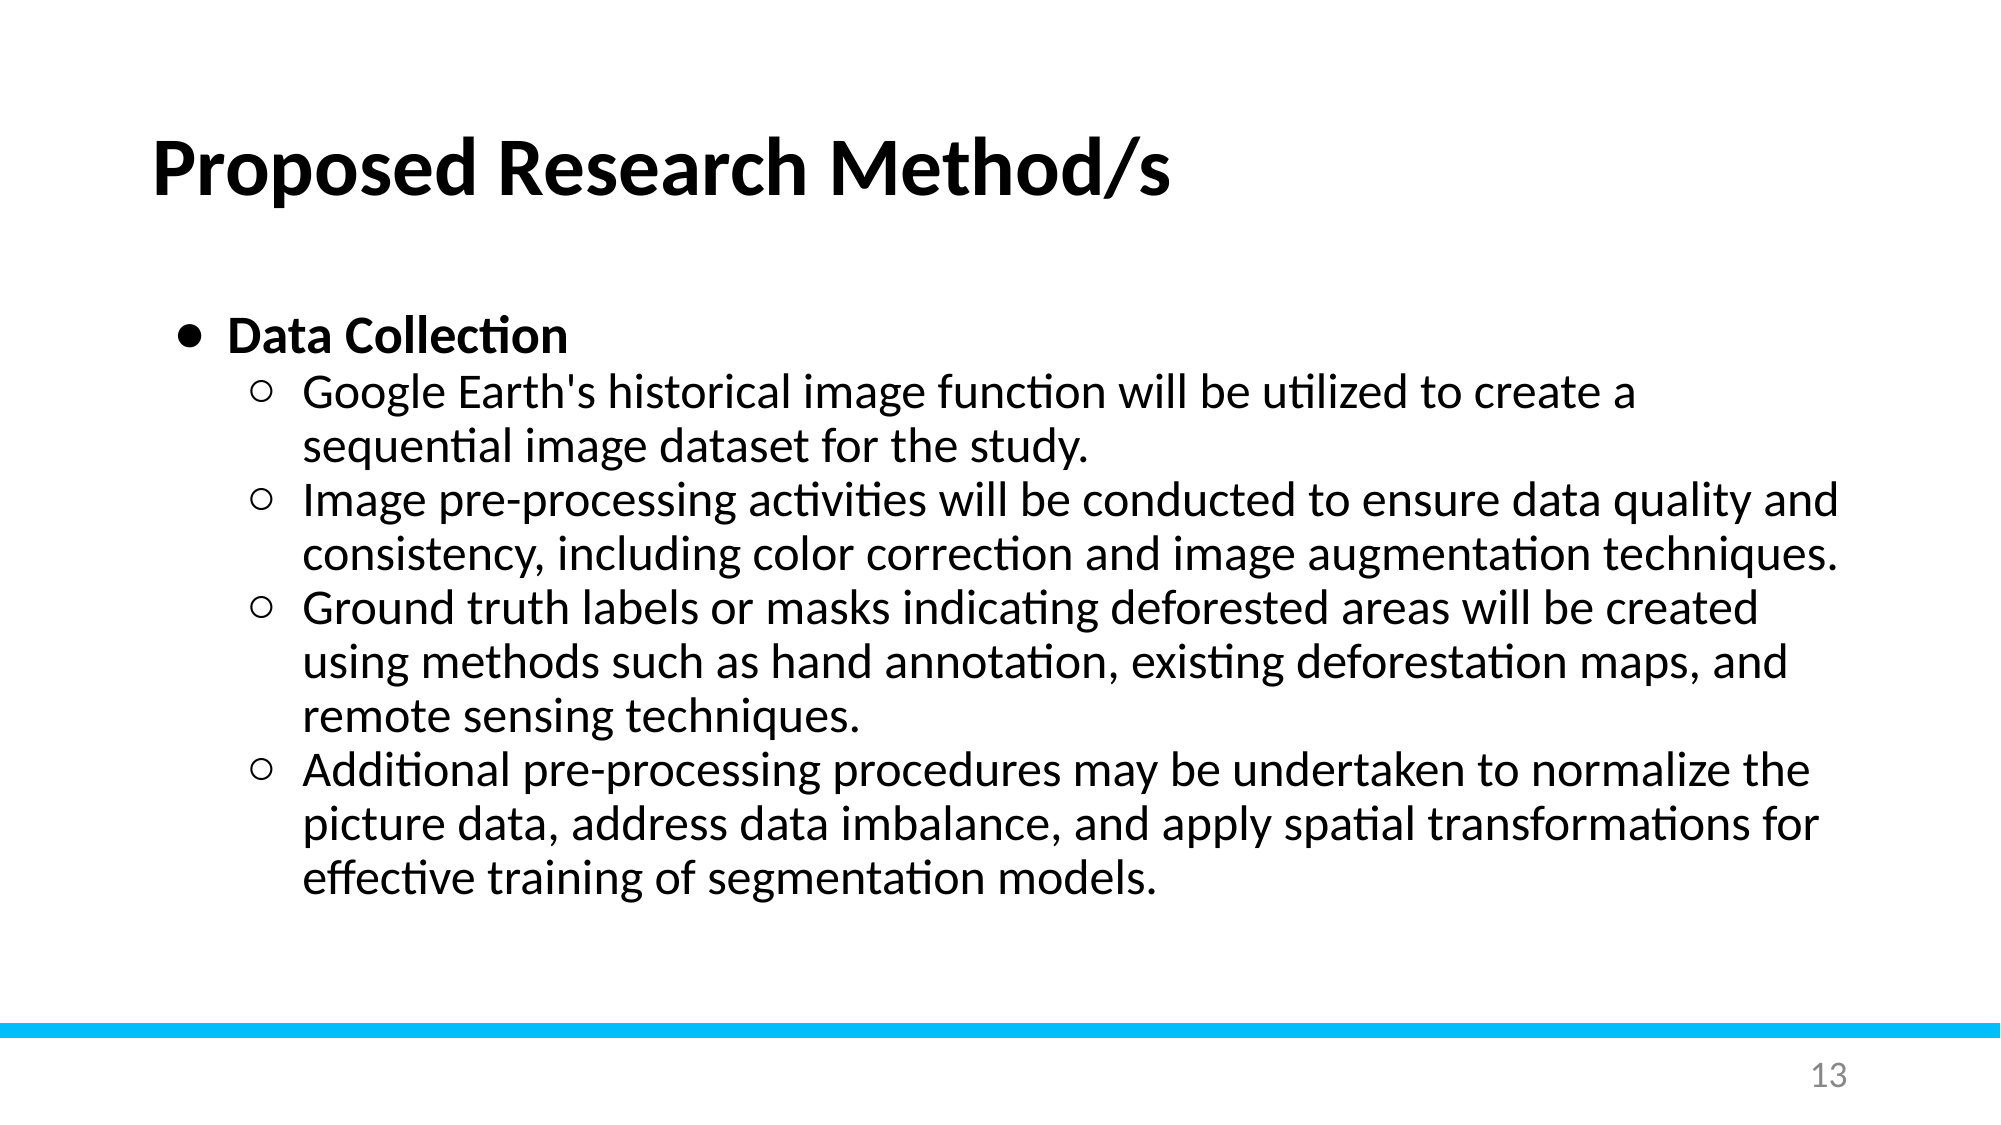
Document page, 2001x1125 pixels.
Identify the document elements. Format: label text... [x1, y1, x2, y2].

list Data Collection Google Earth's historical image function will be utilized to create a sequential image dataset for the study. Image pre-processing activities will be conducted to ensure data quality and consistency, including color correction and image augmentation techniques. Ground truth labels or masks indicating deforested areas will be created using methods such as hand annotation, existing deforestation maps, and remote sensing techniques. Additional pre-processing procedures may be undertaken to normalize the picture data, address data imbalance, and apply spatial transformations for effective training of segmentation models. [137, 299, 1863, 1014]
title Proposed Research Method/s [137, 59, 1863, 278]
slide_number ‹#› [1412, 1042, 1863, 1103]
